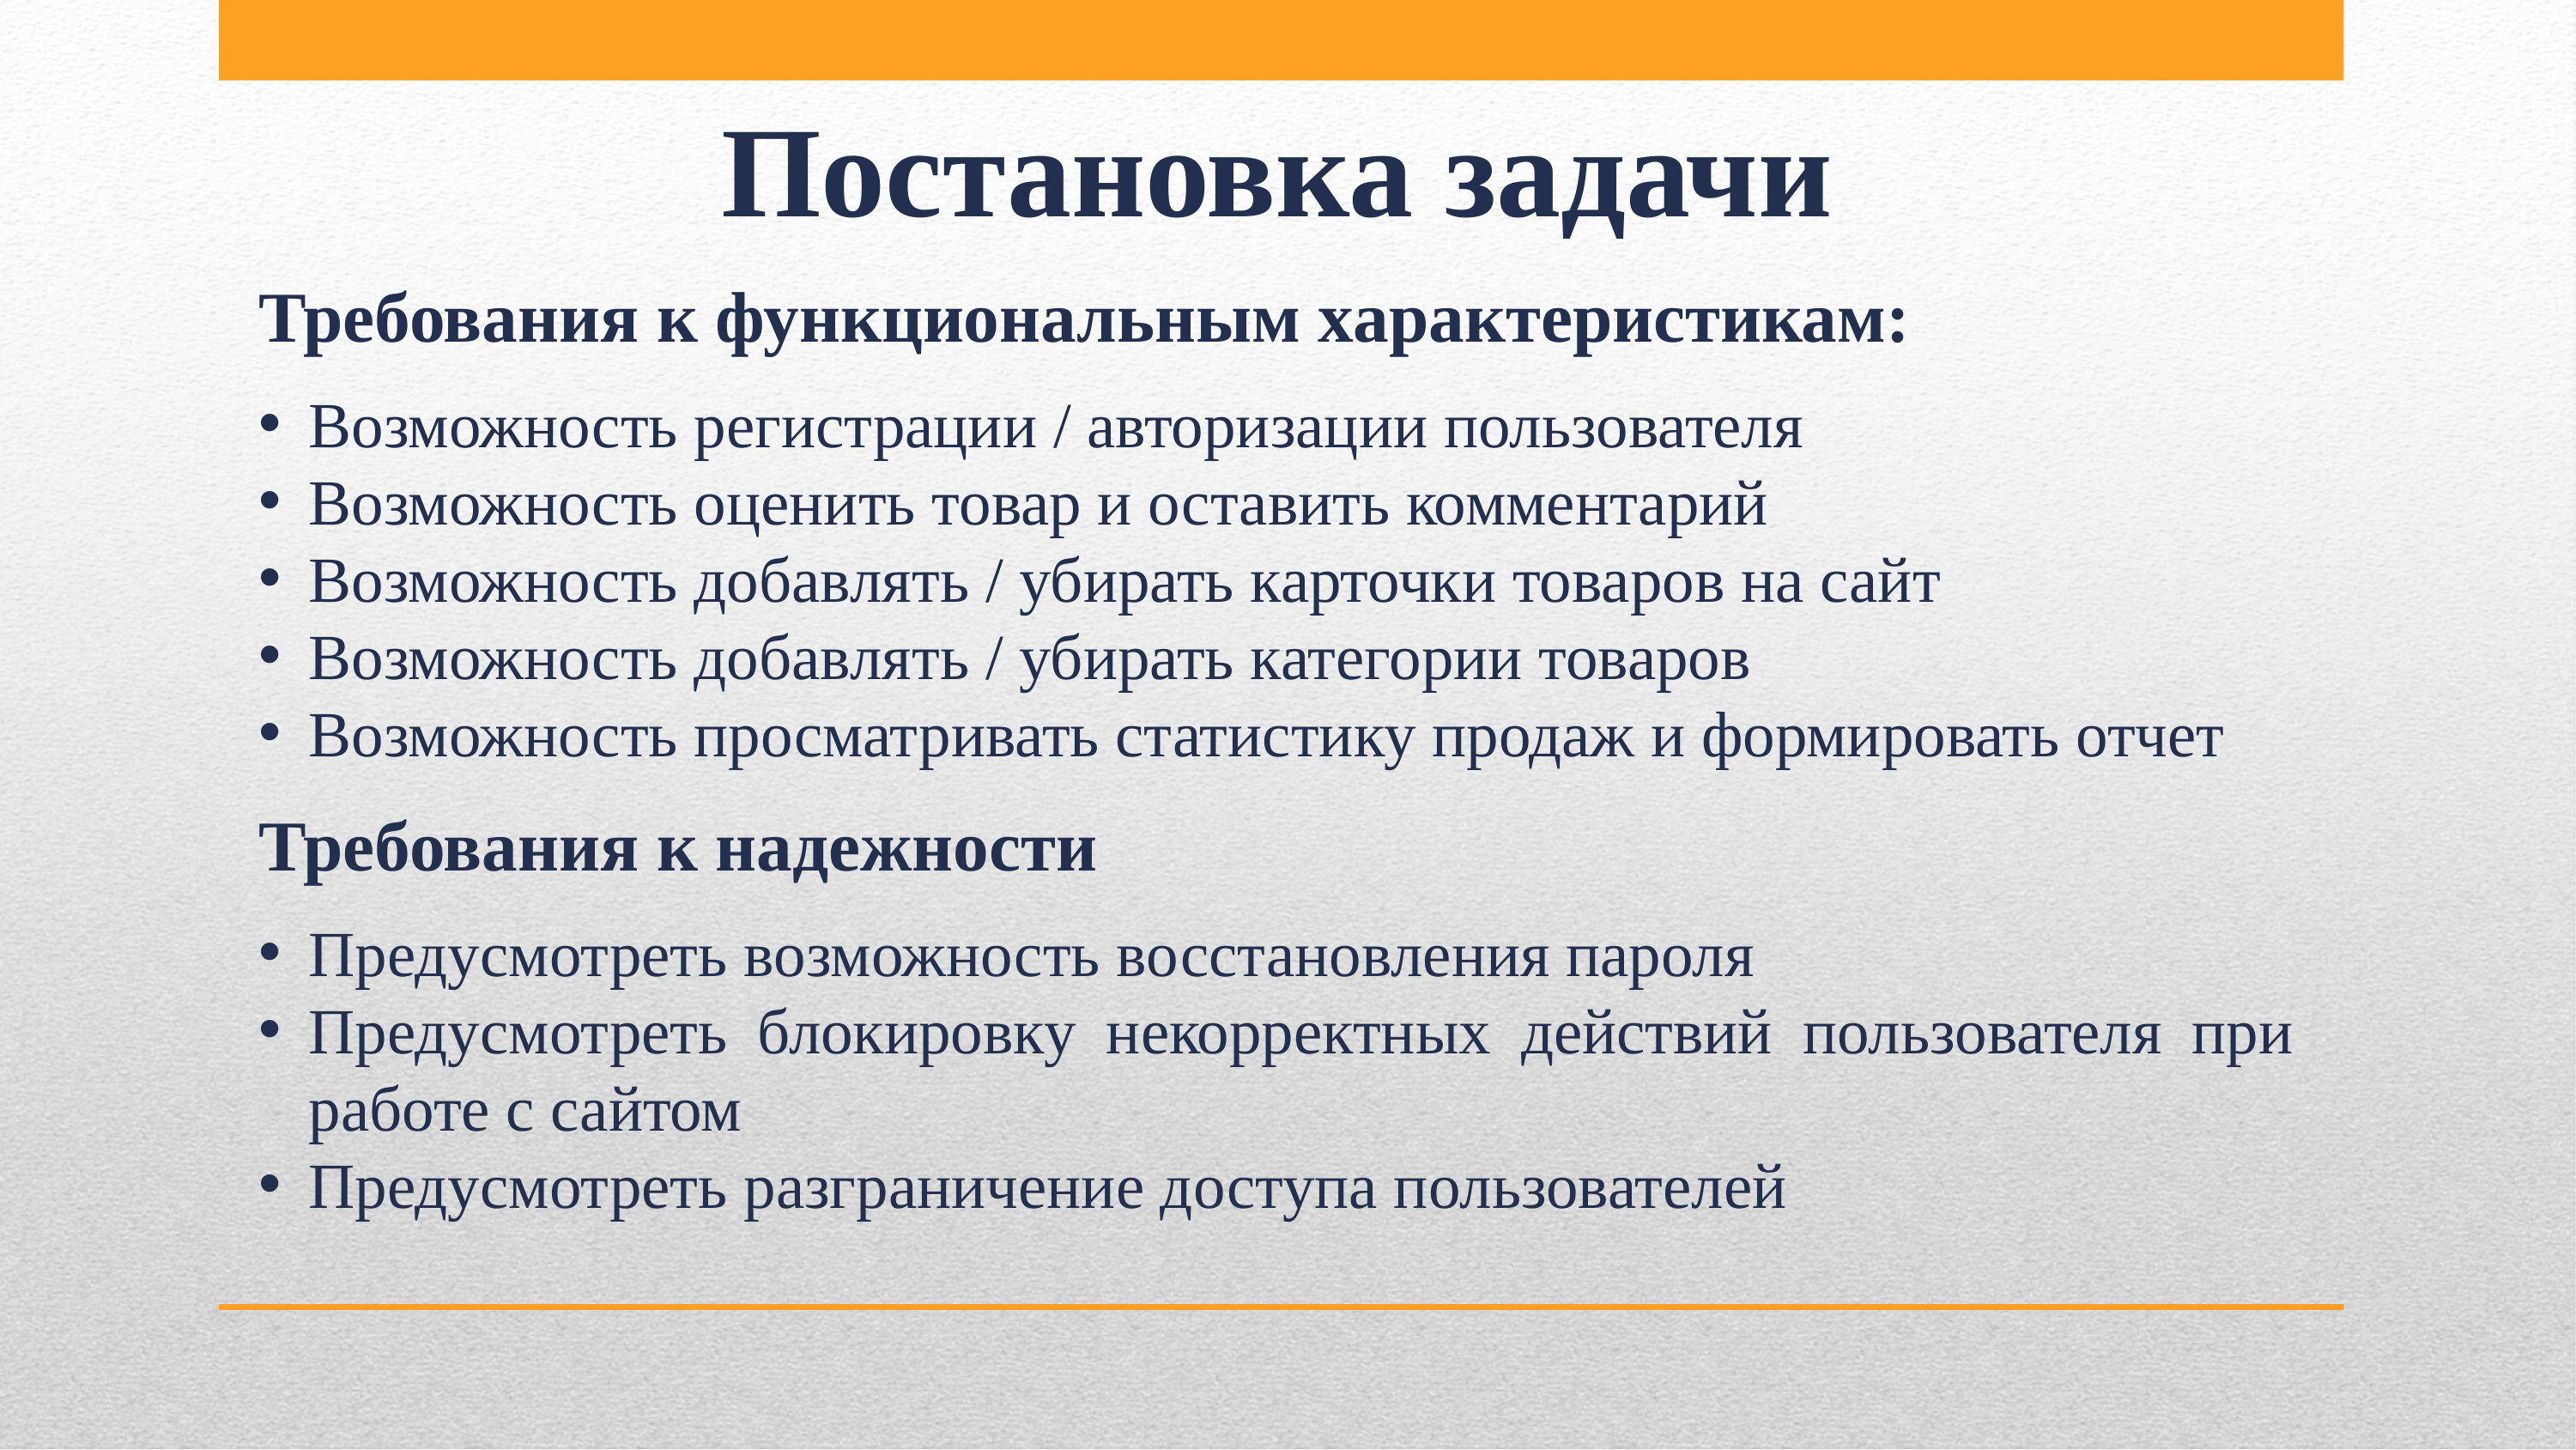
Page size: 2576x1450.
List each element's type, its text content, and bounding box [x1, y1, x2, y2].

text_box Требования к надежности [233, 786, 2321, 898]
text_box Постановка задачи [233, 75, 2321, 256]
text_box Предусмотреть возможность восстановления пароля Предусмотреть блокировку некорректных действий пользователя при работе с сайтом Предусмотреть разграничение доступа пользователей [233, 899, 2321, 1235]
text_box Требования к функциональным характеристикам: [233, 257, 2321, 369]
text_box Возможность регистрации / авторизации пользователя Возможность оценить товар и оставить комментарий Возможность добавлять / убирать карточки товаров на сайт Возможность добавлять / убирать категории товаров Возможность просматривать статистику продаж и формировать отчет [233, 369, 2321, 782]
